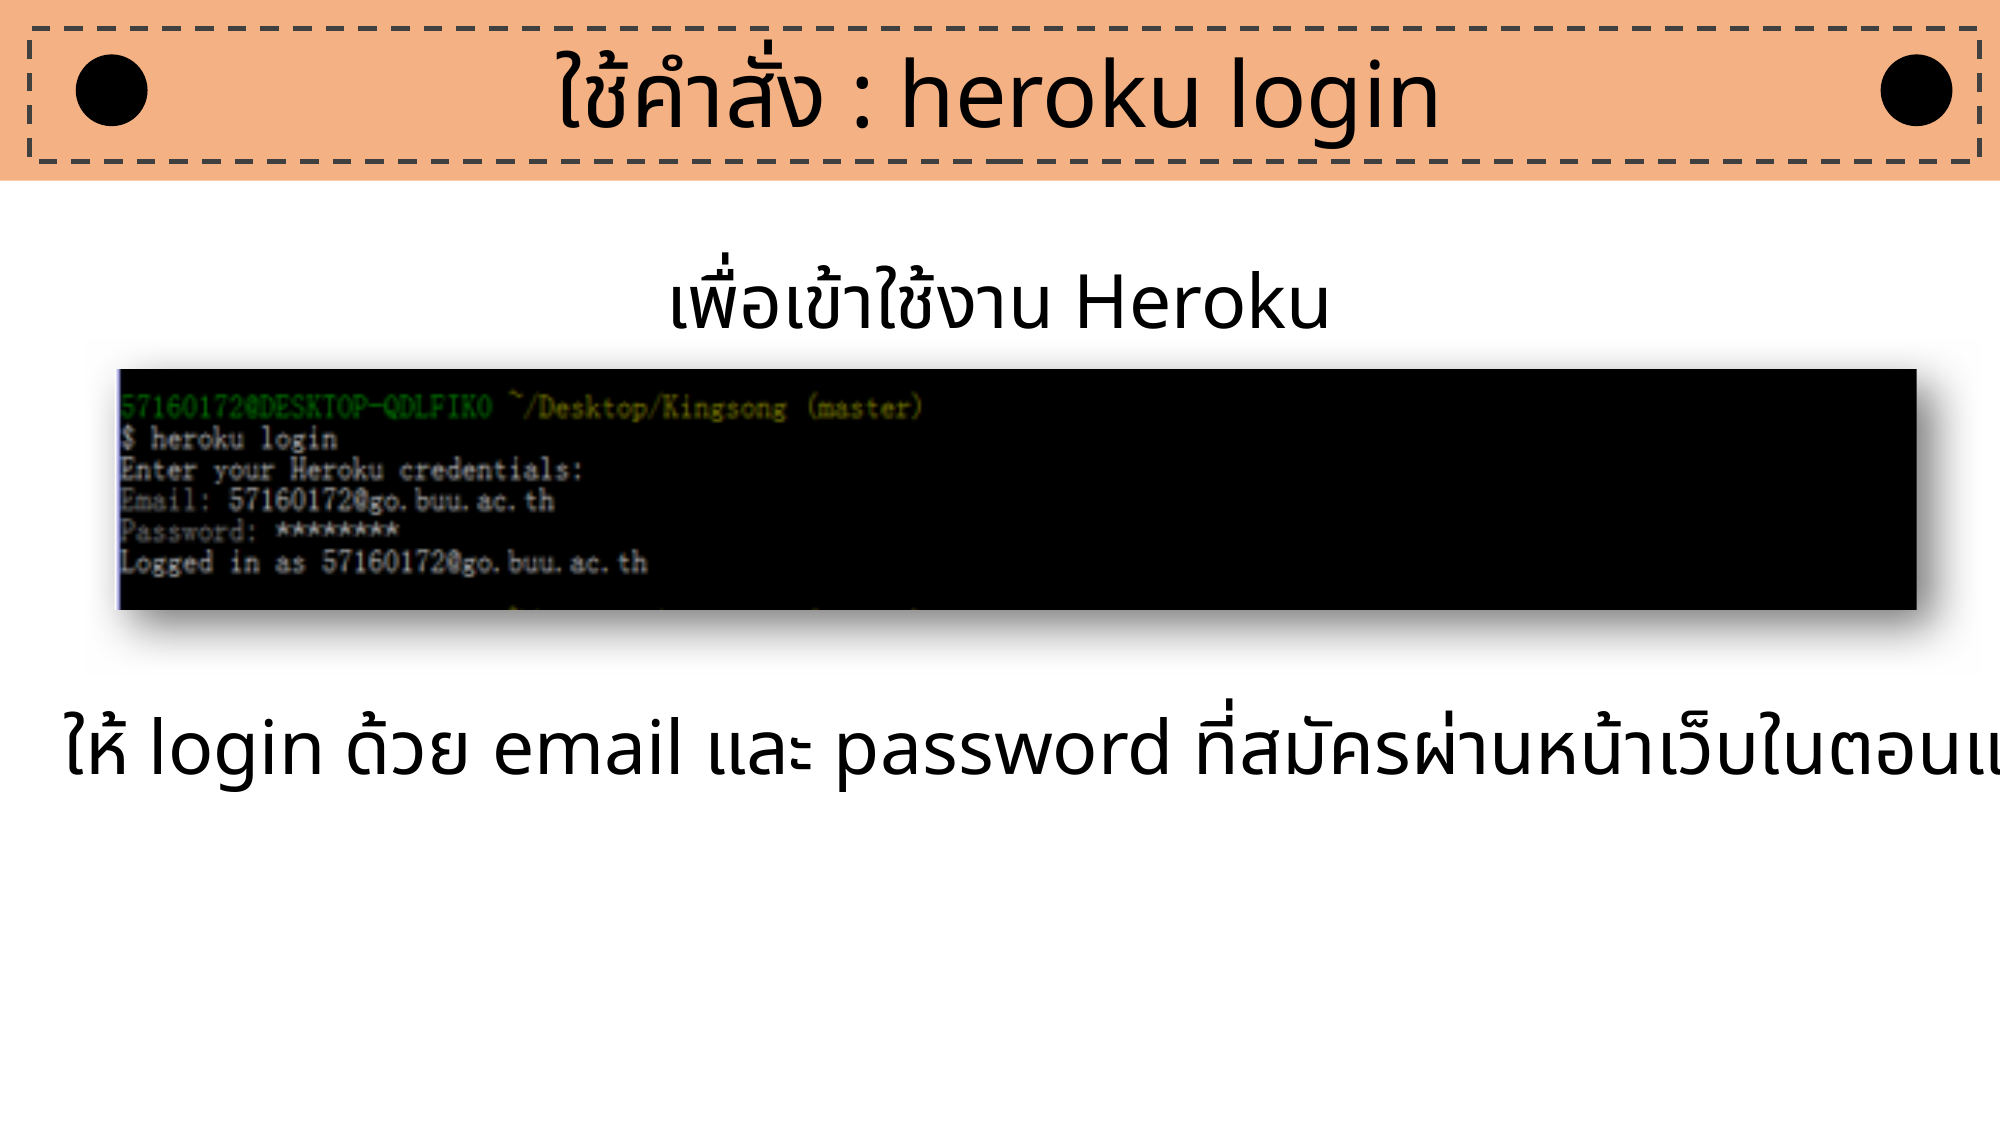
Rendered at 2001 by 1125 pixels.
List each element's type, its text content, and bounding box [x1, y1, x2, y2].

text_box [0, 0, 2000, 181]
text_box เพื่อเข้าใช้งาน Heroku [652, 245, 1348, 351]
picture [114, 369, 1917, 610]
text_box ให้ login ด้วย email และ password ที่สมัครผ่านหน้าเว็บในตอนแรก [48, 691, 2000, 797]
